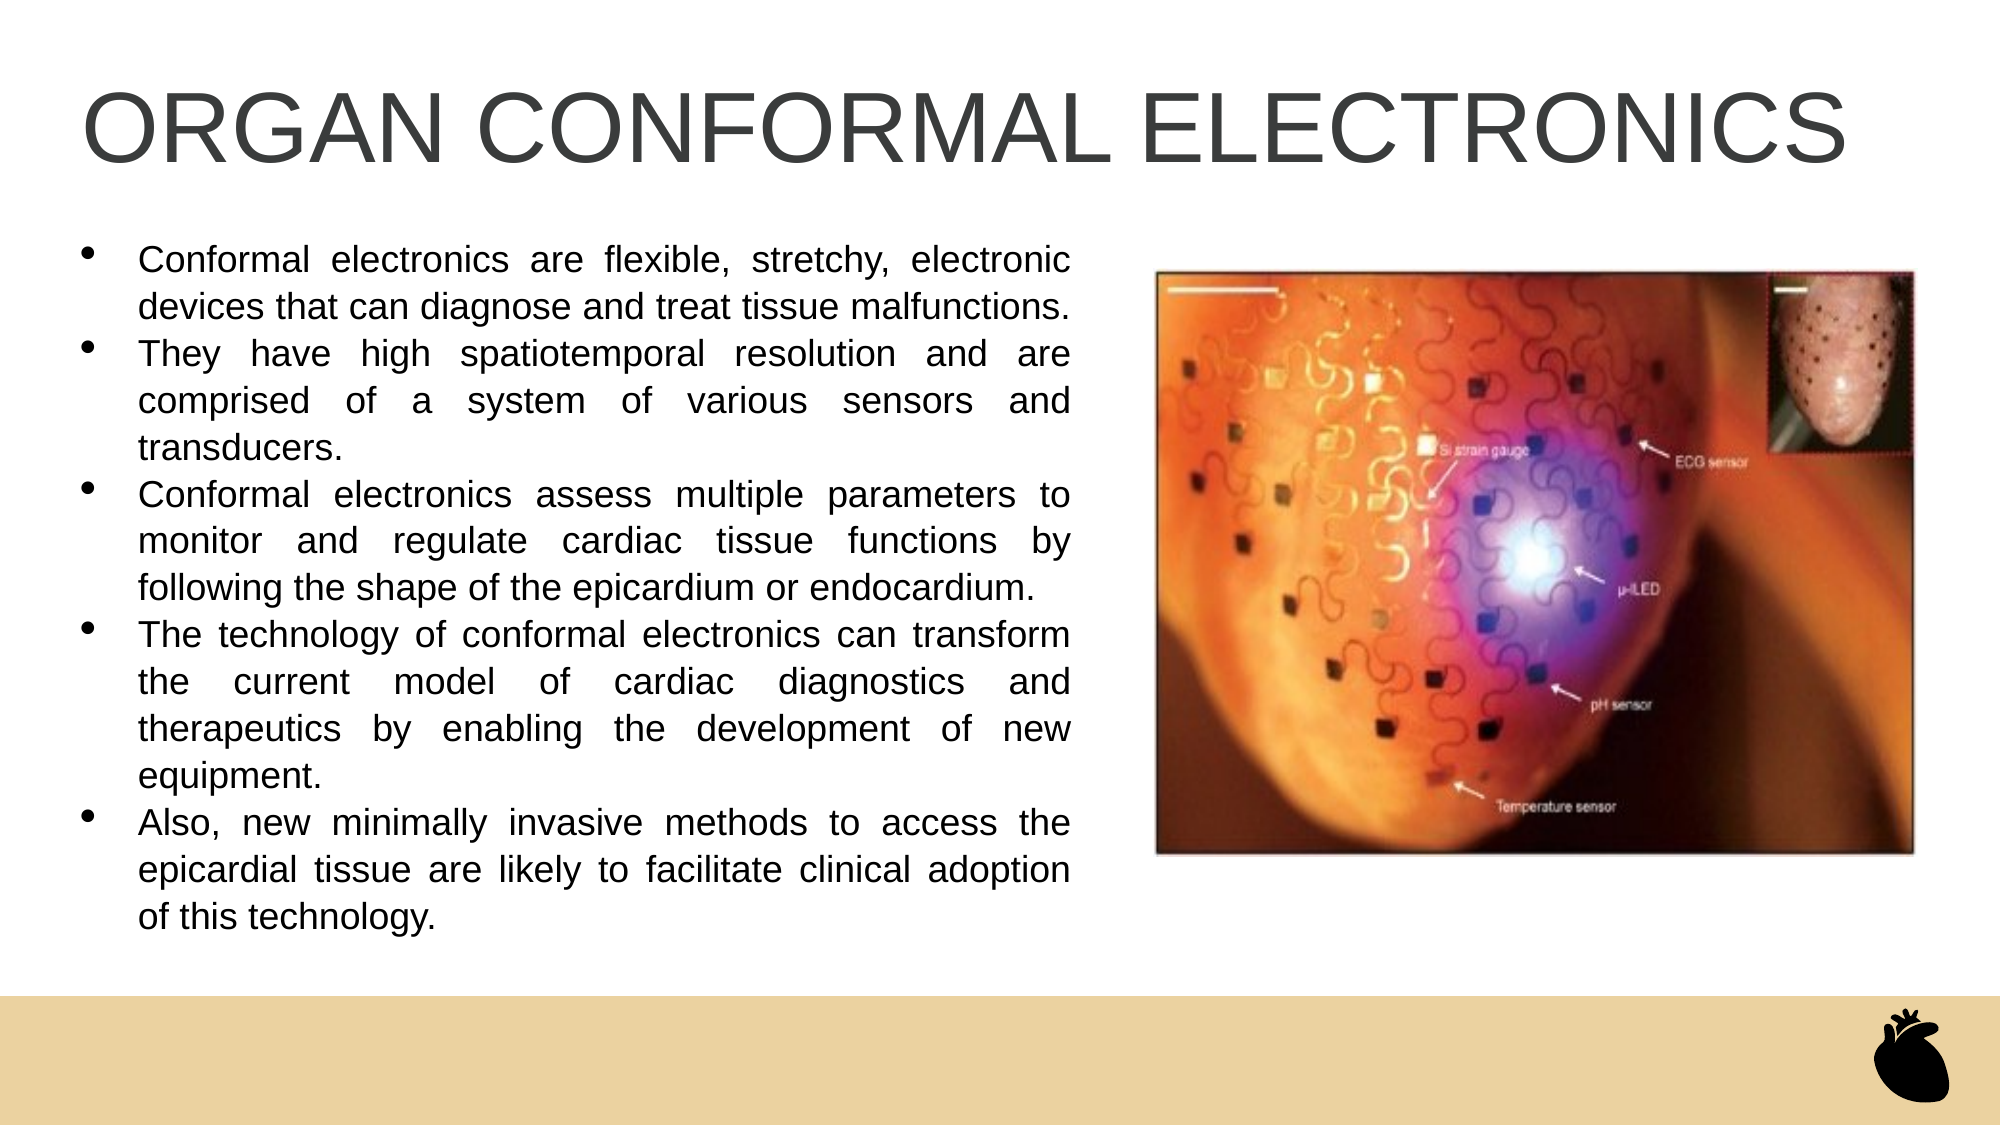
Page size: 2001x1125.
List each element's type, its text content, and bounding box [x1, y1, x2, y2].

list ORGAN CONFORMAL ELECTRONICS [66, 60, 2000, 200]
text_box Conformal electronics are flexible, stretchy, electronic devices that can diagnose and treat tissue malfunctions. They have high spatiotemporal resolution and are comprised of a system of various sensors and transducers. Conformal electronics assess multiple parameters to monitor and regulate cardiac tissue functions by following the shape of the epicardium or endocardium. The technology of conformal electronics can transform the current model of cardiac diagnostics and therapeutics by enabling the development of new equipment. Also, new minimally invasive methods to access the epicardial tissue are likely to facilitate clinical adoption of this technology. [66, 225, 1072, 996]
text_box [1874, 1008, 1950, 1103]
picture [1153, 268, 1918, 857]
text_box [0, 996, 2000, 1125]
